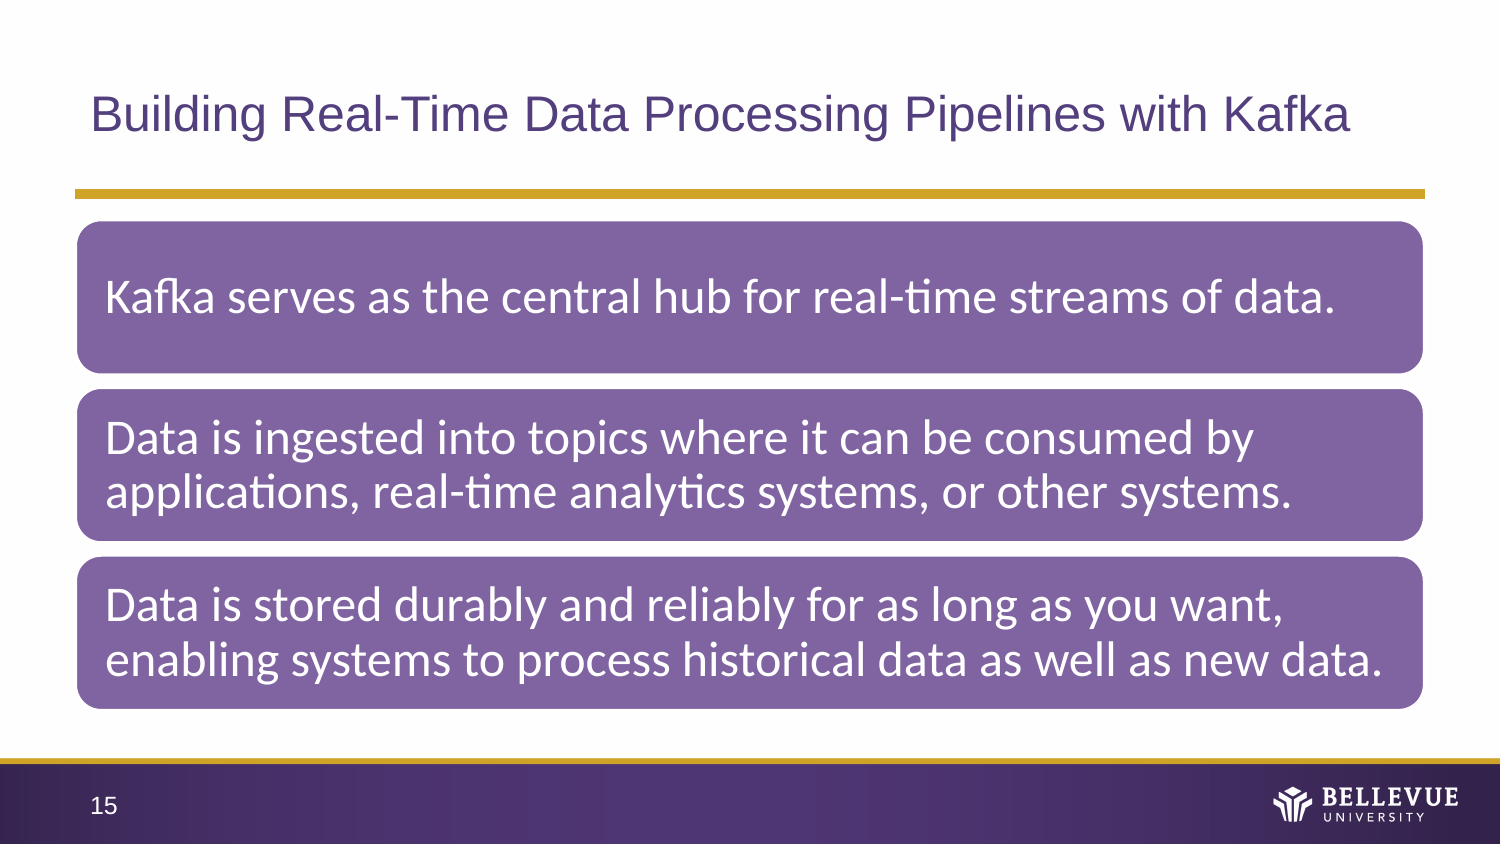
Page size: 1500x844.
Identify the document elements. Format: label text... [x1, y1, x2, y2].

title Building Real-Time Data Processing Pipelines with Kafka [75, 30, 1425, 150]
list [74, 200, 1426, 730]
picture [0, 0, 1500, 844]
